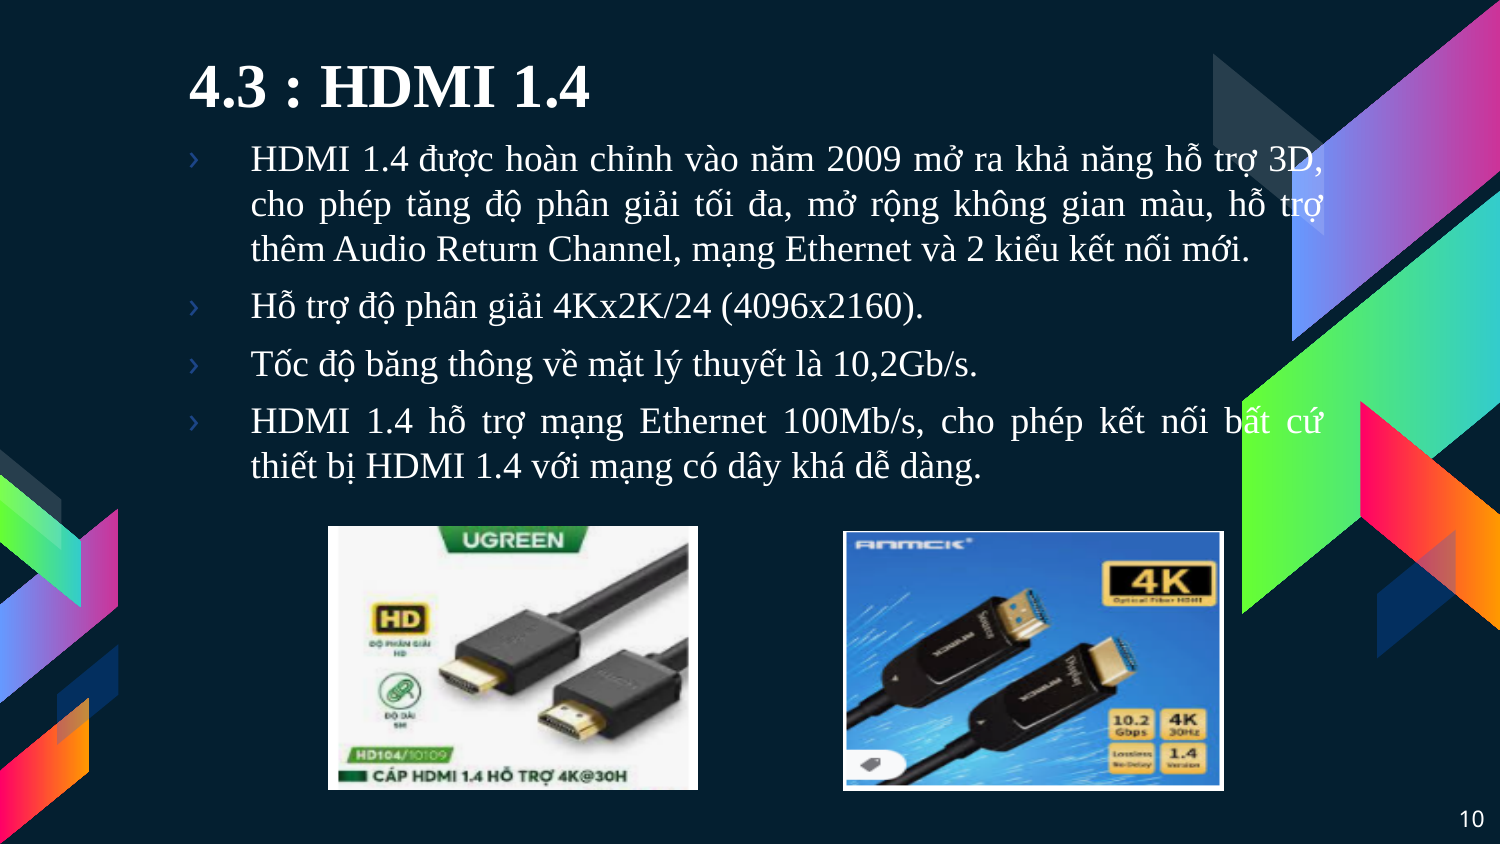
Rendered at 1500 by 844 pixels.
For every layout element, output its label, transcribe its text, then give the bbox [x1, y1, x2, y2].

title 4.3 : HDMI 1.4 [175, 35, 1126, 118]
slide_number 10 [1403, 789, 1500, 844]
list HDMI 1.4 được hoàn chỉnh vào năm 2009 mở ra khả năng hỗ trợ 3D, cho phép tăng độ phân giải tối đa, mở rộng không gian màu, hỗ trợ thêm Audio Return Channel, mạng Ethernet và 2 kiểu kết nối mới. Hỗ trợ độ phân giải 4Kx2K/24 (4096x2160). Tốc độ băng thông về mặt lý thuyết là 10,2Gb/s. HDMI 1.4 hỗ trợ mạng Ethernet 100Mb/s, cho phép kết nối bất cứ thiết bị HDMI 1.4 với mạng có dây khá dễ dàng. [160, 118, 1340, 767]
picture [328, 526, 698, 790]
picture [843, 531, 1224, 791]
